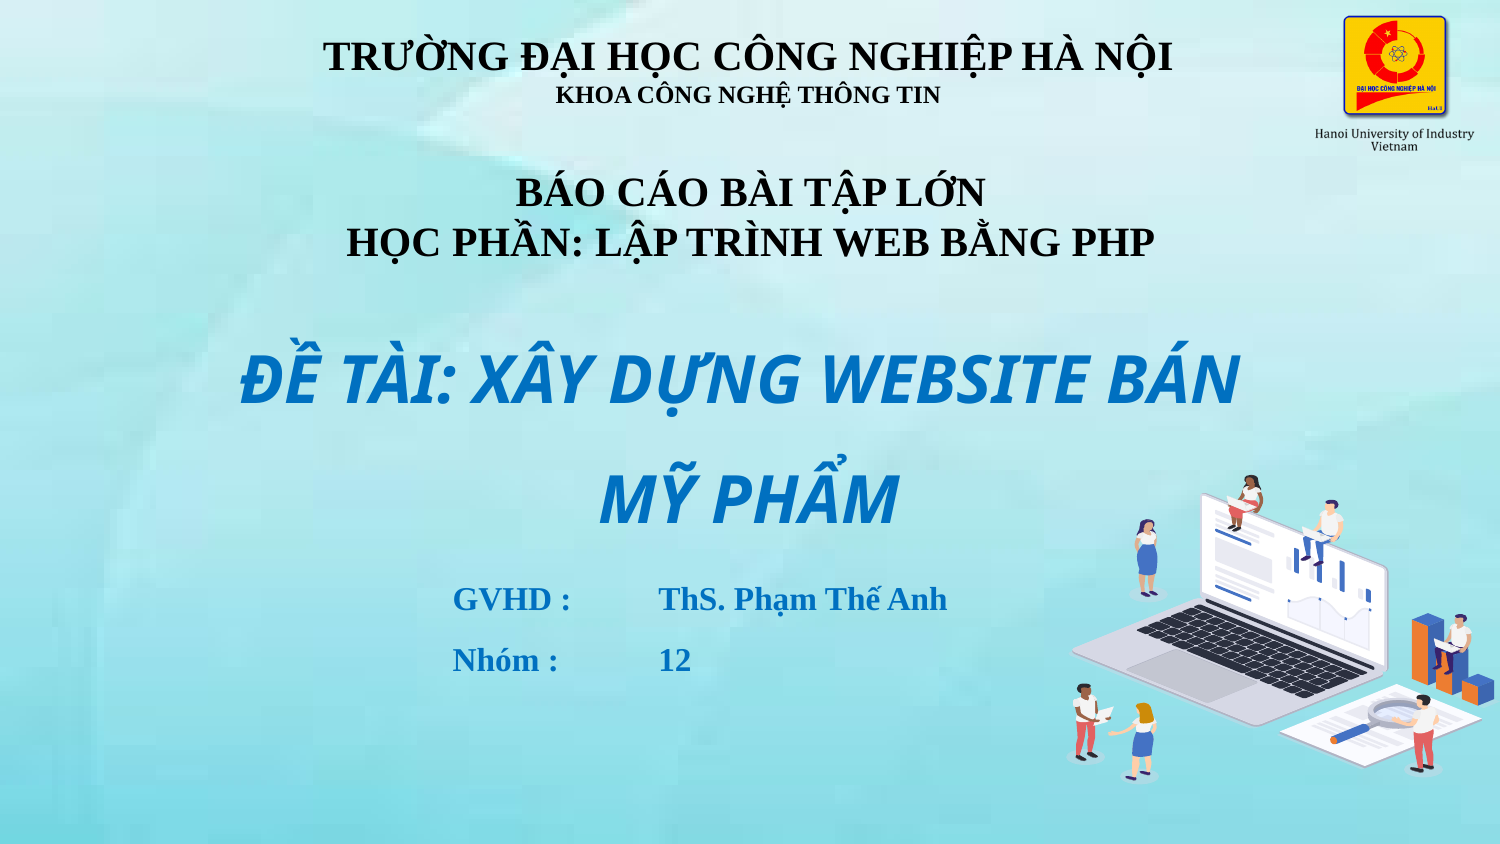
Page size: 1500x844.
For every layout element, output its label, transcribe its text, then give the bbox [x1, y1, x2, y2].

table_header GVHD : [438, 574, 643, 634]
title ĐỀ TÀI: XÂY DỰNG WEBSITE BÁN MỸ PHẨM [55, 297, 1443, 537]
table_cell 12 [643, 634, 1050, 695]
text_box TRƯỜNG ĐẠI HỌC CÔNG NGHIỆP HÀ NỘI KHOA CÔNG NGHỆ THÔNG TIN [288, 21, 1209, 116]
table_cell Nhóm : [438, 634, 643, 695]
text_box BÁO CÁO BÀI TẬP LỚN HỌC PHẦN: LẬP TRÌNH WEB BẰNG PHP [290, 157, 1212, 273]
table_header ThS. Phạm Thế Anh [643, 574, 1050, 634]
picture [0, 0, 1500, 844]
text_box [1066, 474, 1500, 785]
